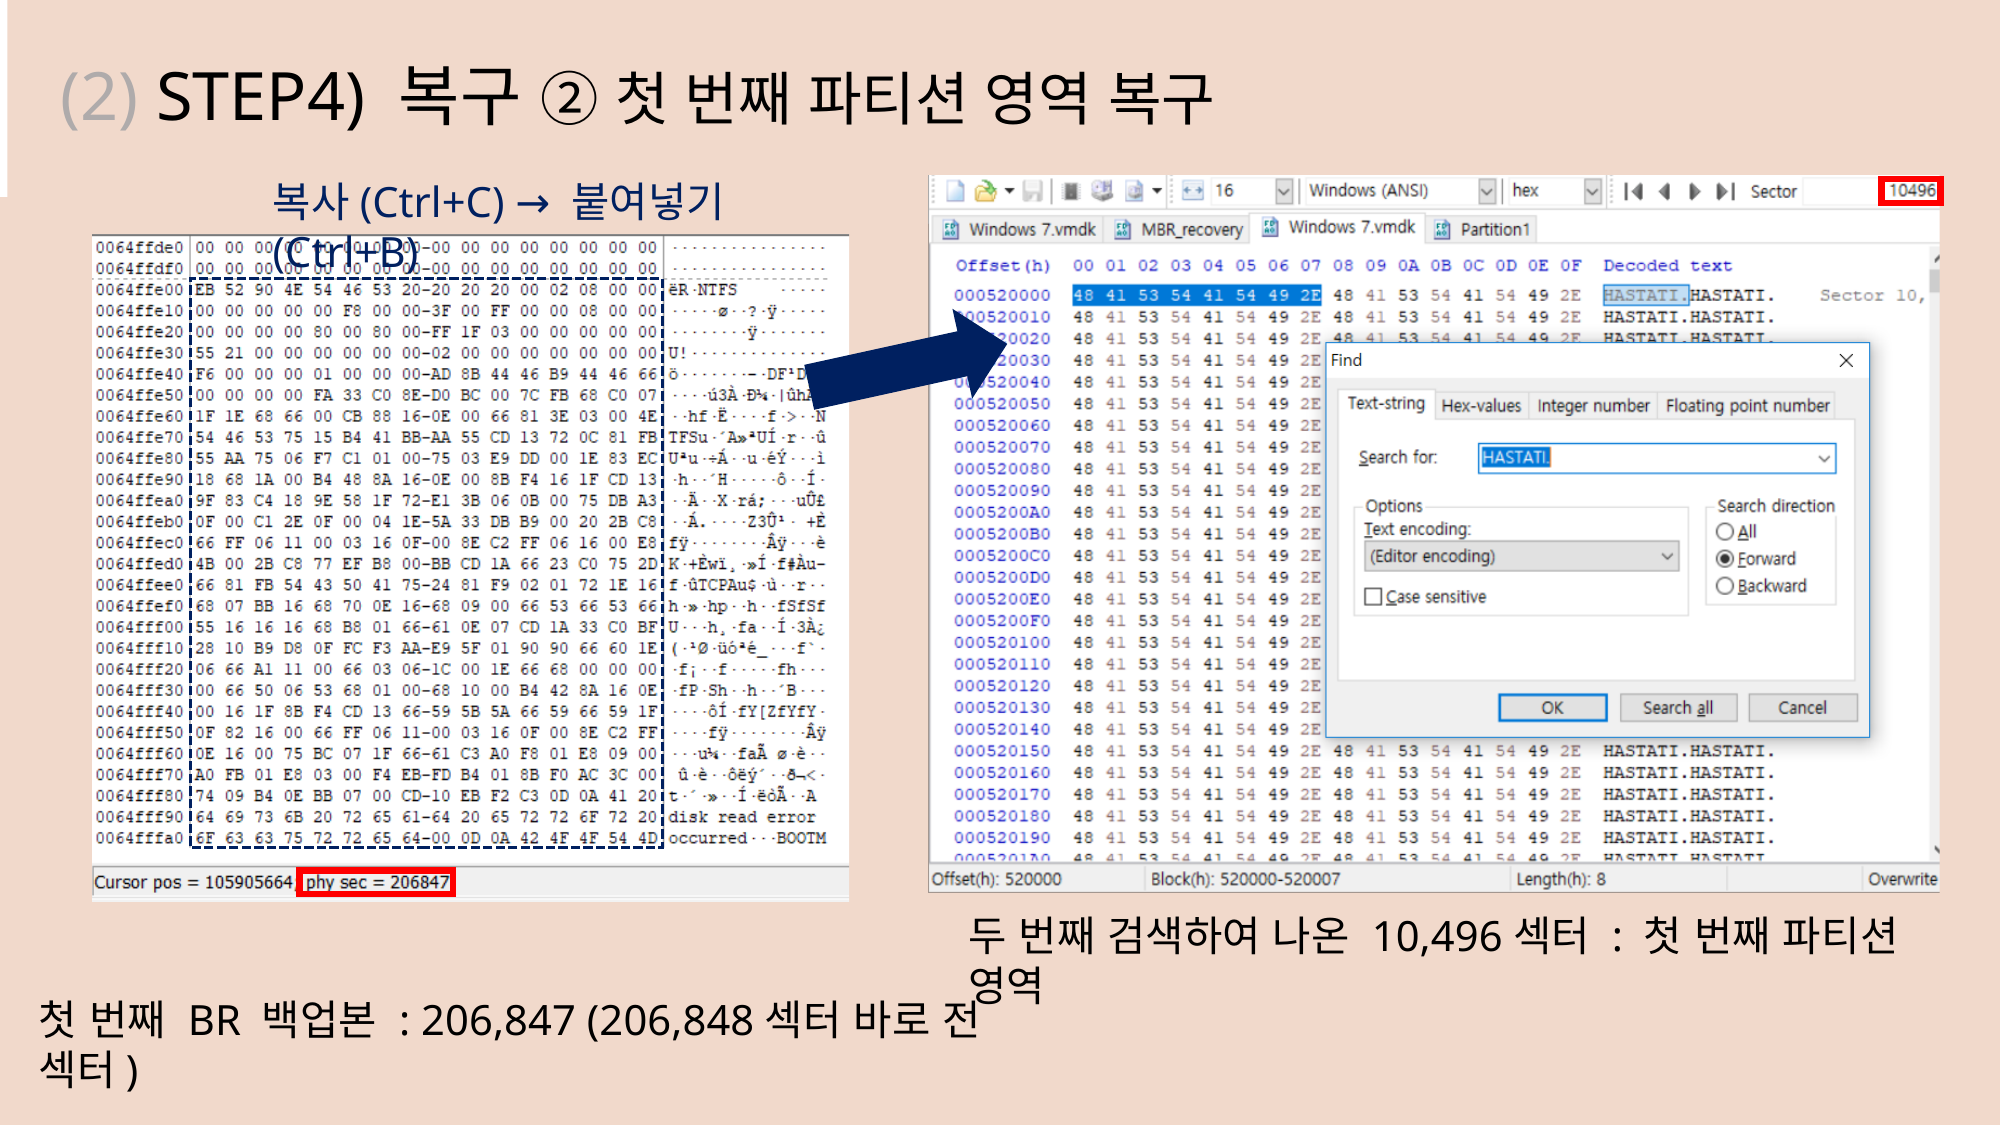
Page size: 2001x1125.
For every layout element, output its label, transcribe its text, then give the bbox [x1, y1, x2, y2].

text_box 첫 번째 BR 백업본 : 206,847 (206,848섹터 바로 전 섹터) [24, 986, 1070, 1102]
picture [91, 234, 850, 902]
text_box [850, 336, 928, 403]
text_box 두 번째 검색하여 나온 10,496섹터 : 첫 번째 파티션 영역 [953, 902, 1940, 1017]
picture [928, 174, 1940, 893]
text_box (2) STEP4) 복구 ② 첫 번째 파티션 영역 복구 [46, 46, 2000, 141]
text_box [0, 0, 8, 198]
text_box 복사(Ctrl+C) → 붙여넣기(Ctrl+B) [257, 168, 884, 284]
